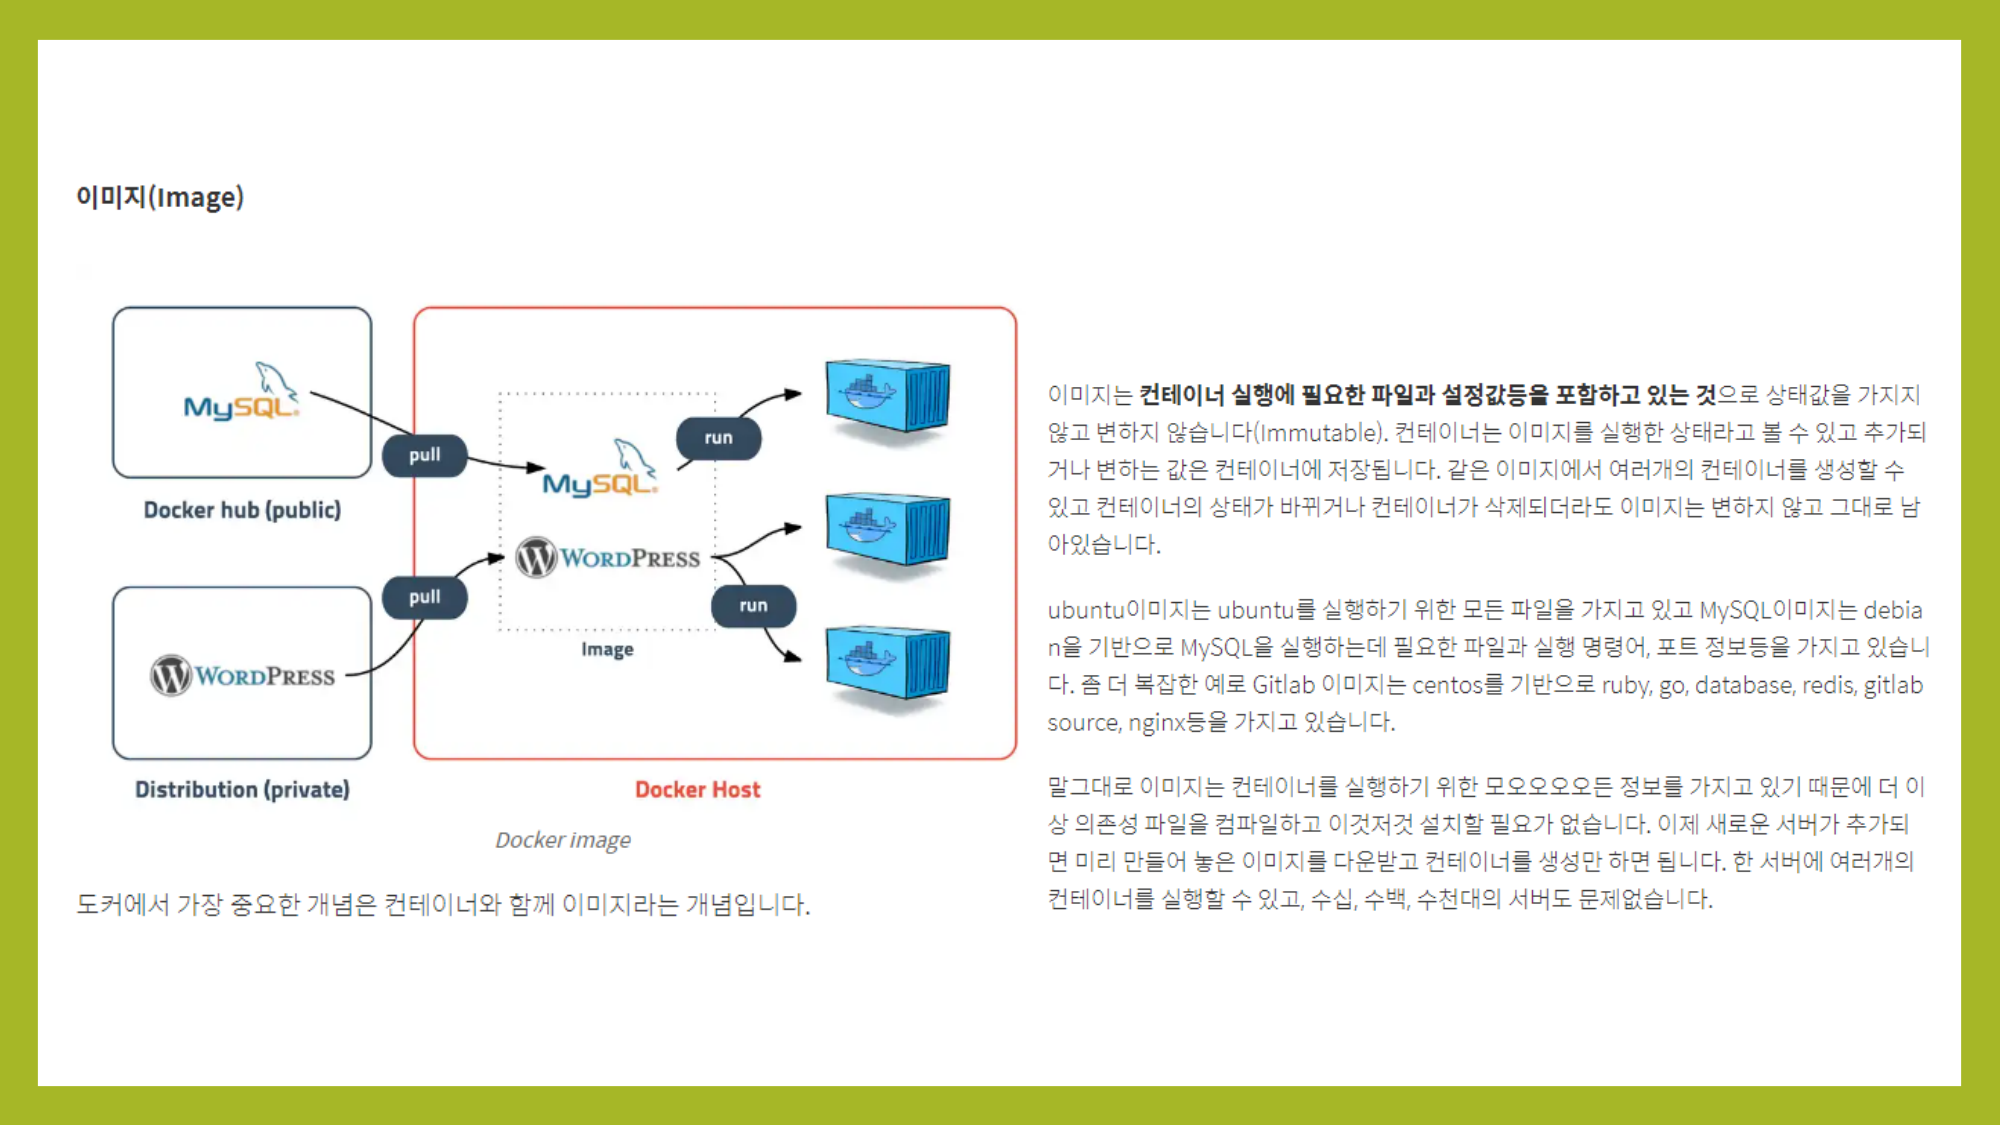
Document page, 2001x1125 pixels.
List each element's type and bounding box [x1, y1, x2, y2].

picture [54, 165, 1931, 933]
